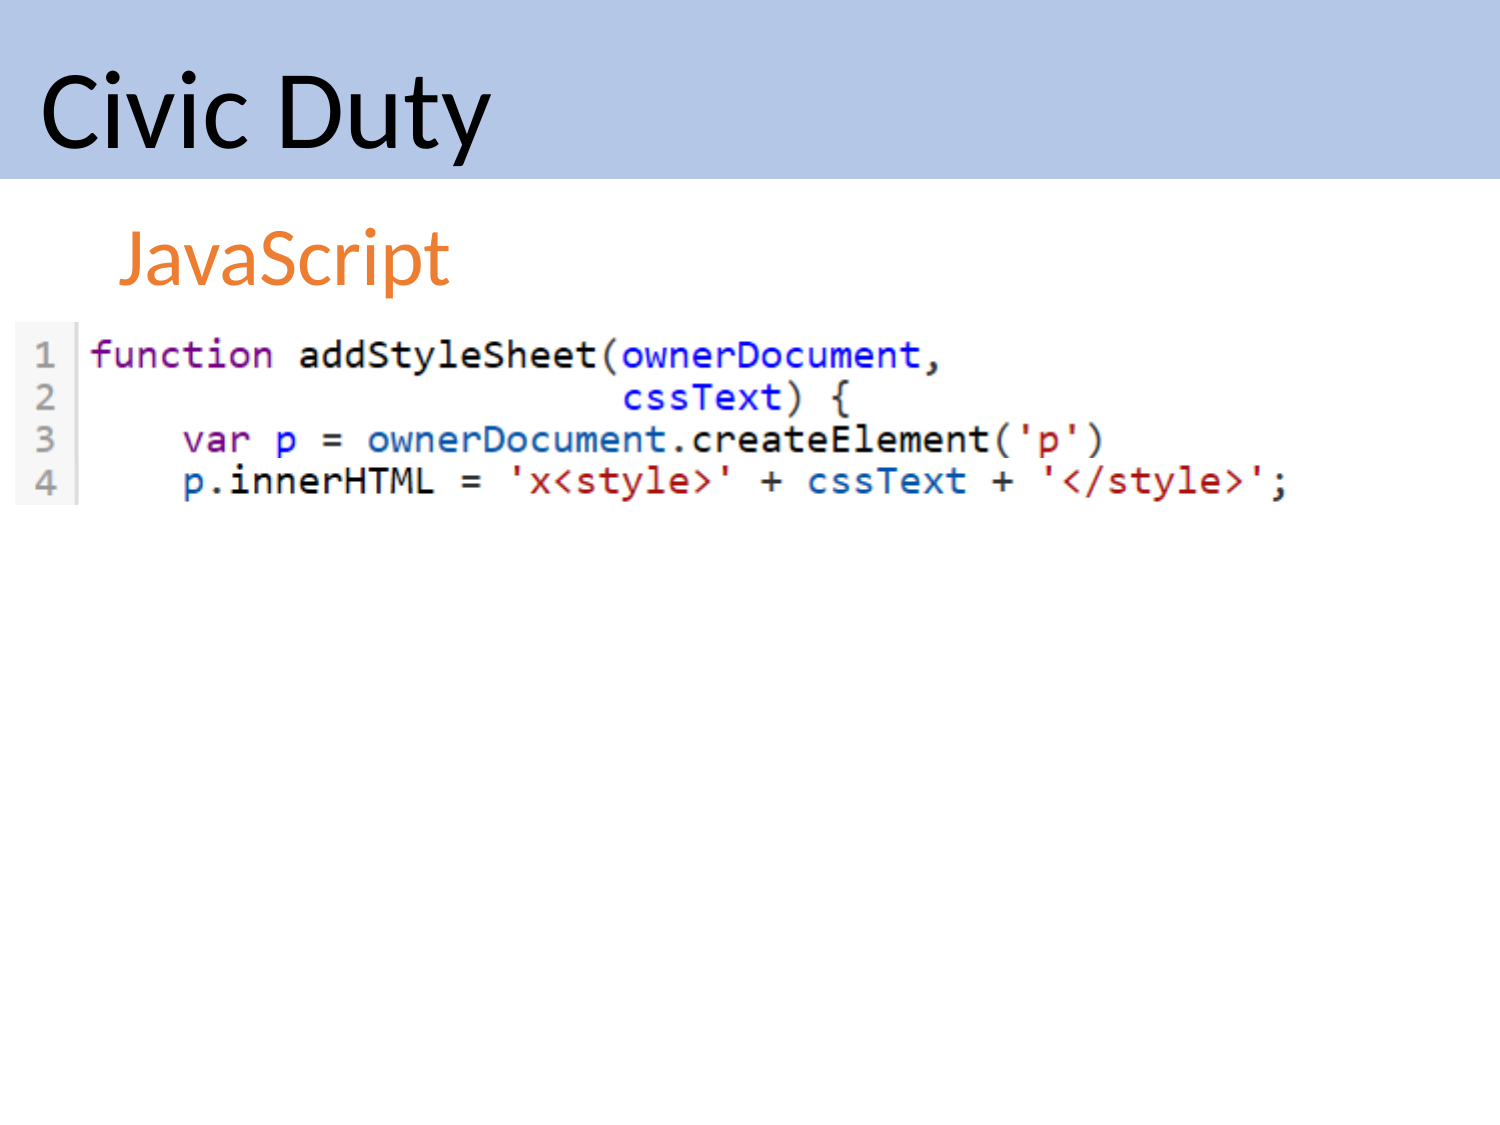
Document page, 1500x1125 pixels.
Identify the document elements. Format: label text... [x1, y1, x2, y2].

text_box JavaScript [103, 205, 719, 314]
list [14, 322, 1127, 458]
text_box Civic Duty [0, 0, 1500, 179]
picture [14, 458, 1317, 505]
